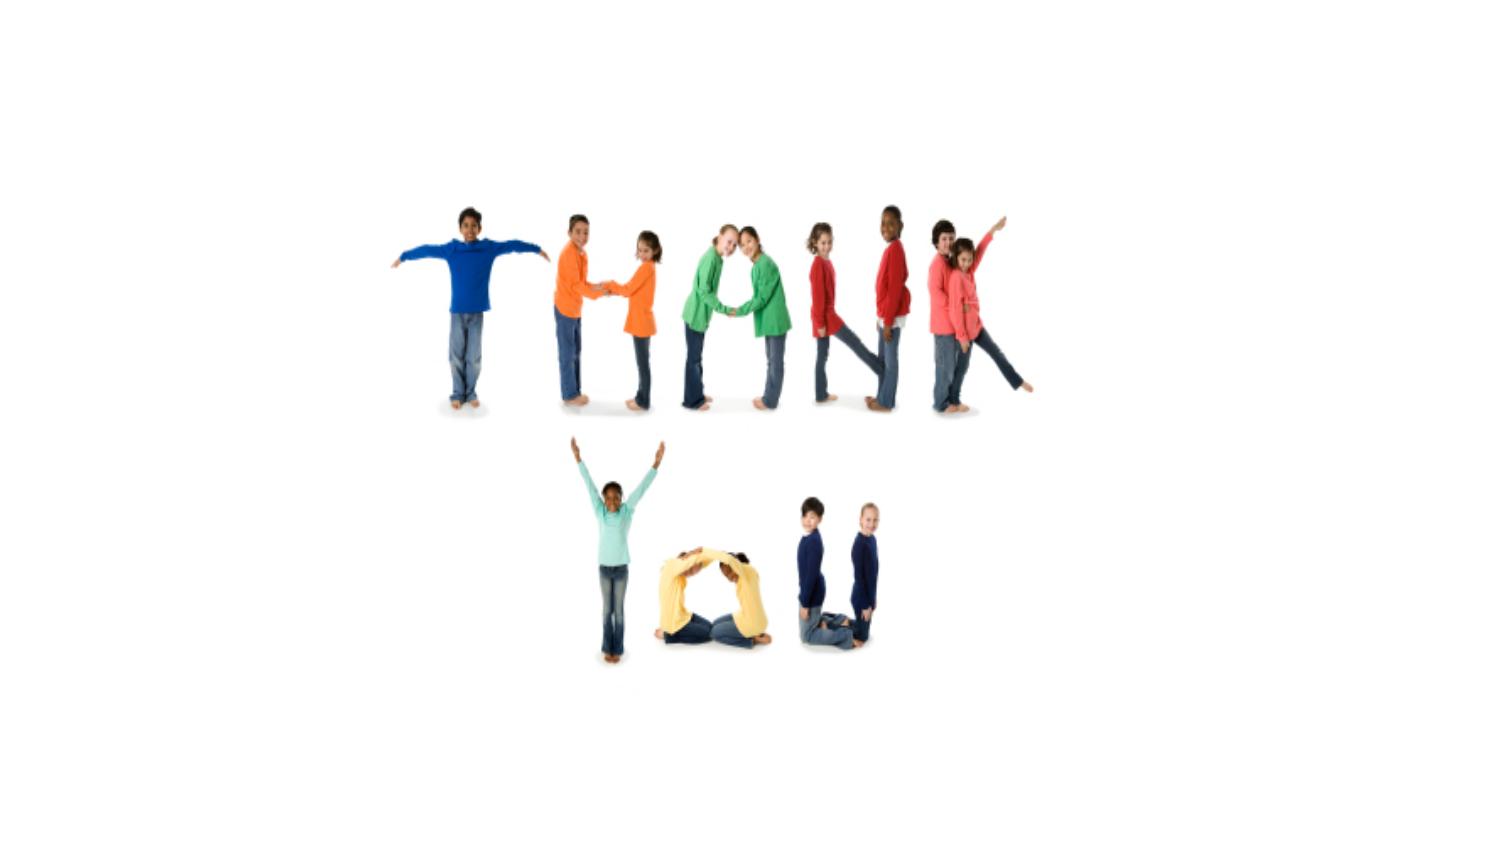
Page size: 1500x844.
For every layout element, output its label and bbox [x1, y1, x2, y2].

picture [357, 148, 1071, 710]
